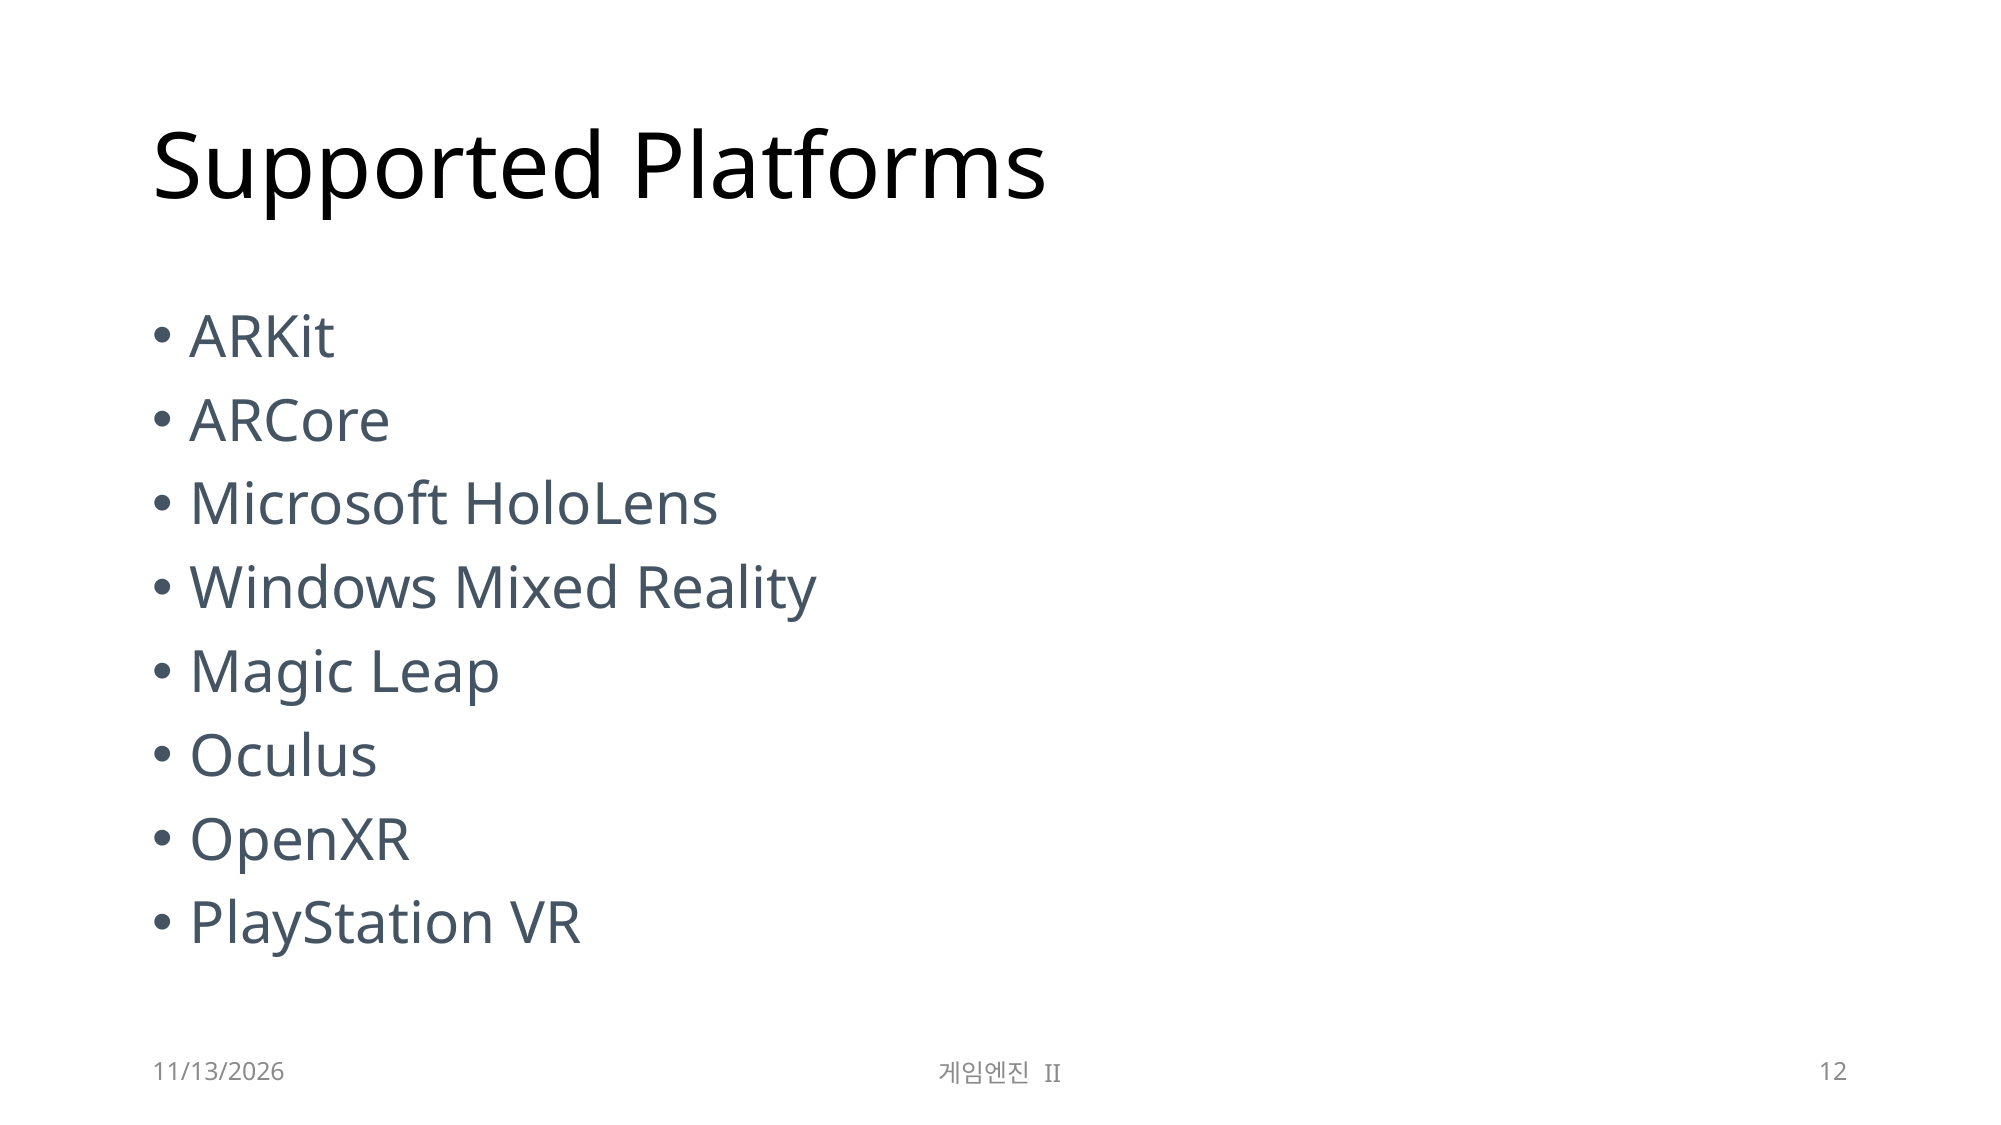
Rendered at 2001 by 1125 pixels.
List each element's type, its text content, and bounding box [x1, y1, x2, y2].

slide_number 12 [1412, 1042, 1863, 1103]
footer 게임엔진 II [662, 1042, 1338, 1103]
title Supported Platforms [137, 59, 1863, 278]
list ARKit ARCore Microsoft HoloLens Windows Mixed Reality Magic Leap Oculus OpenXR PlayStation VR [137, 299, 1863, 1014]
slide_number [137, 1042, 588, 1103]
